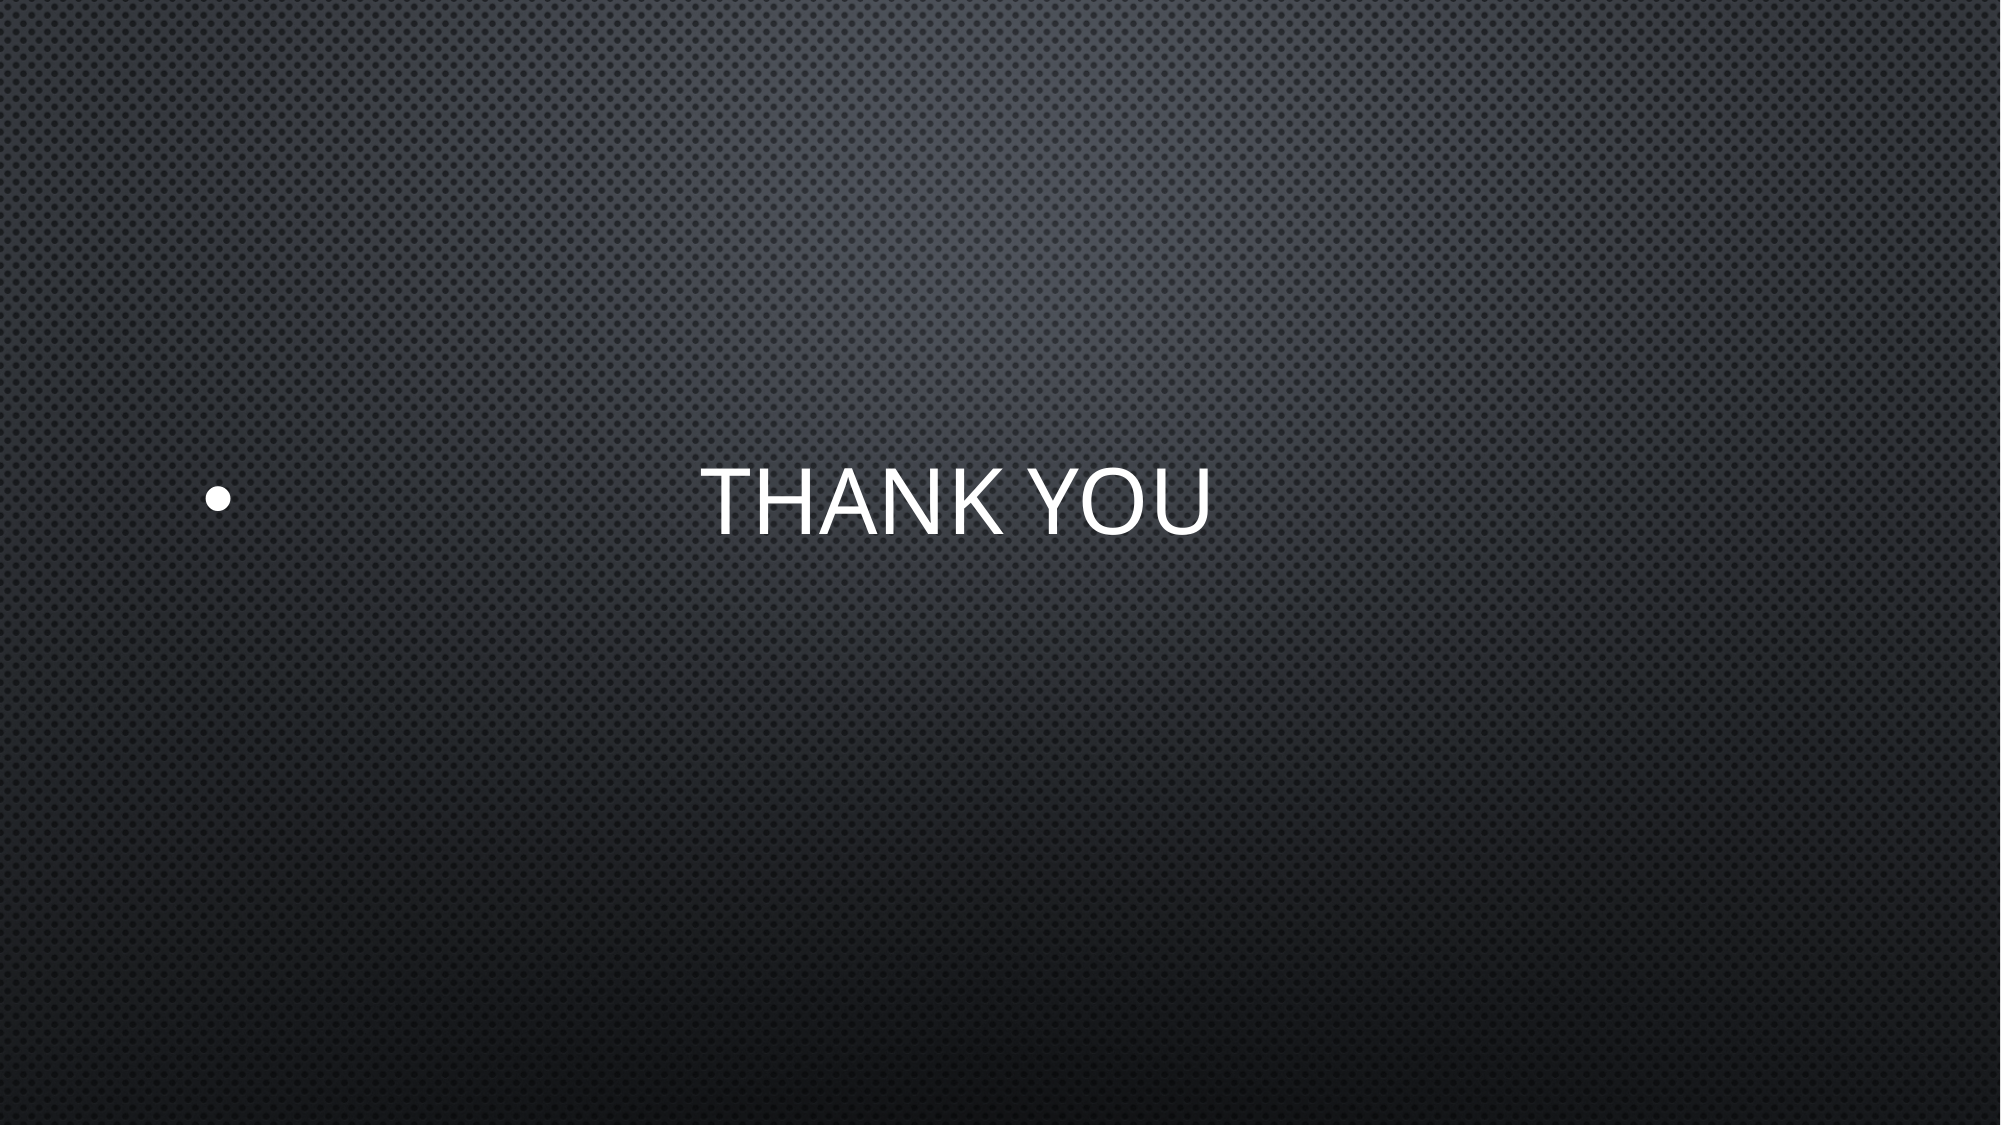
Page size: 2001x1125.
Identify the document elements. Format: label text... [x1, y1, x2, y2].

list thank you [187, 343, 1813, 652]
